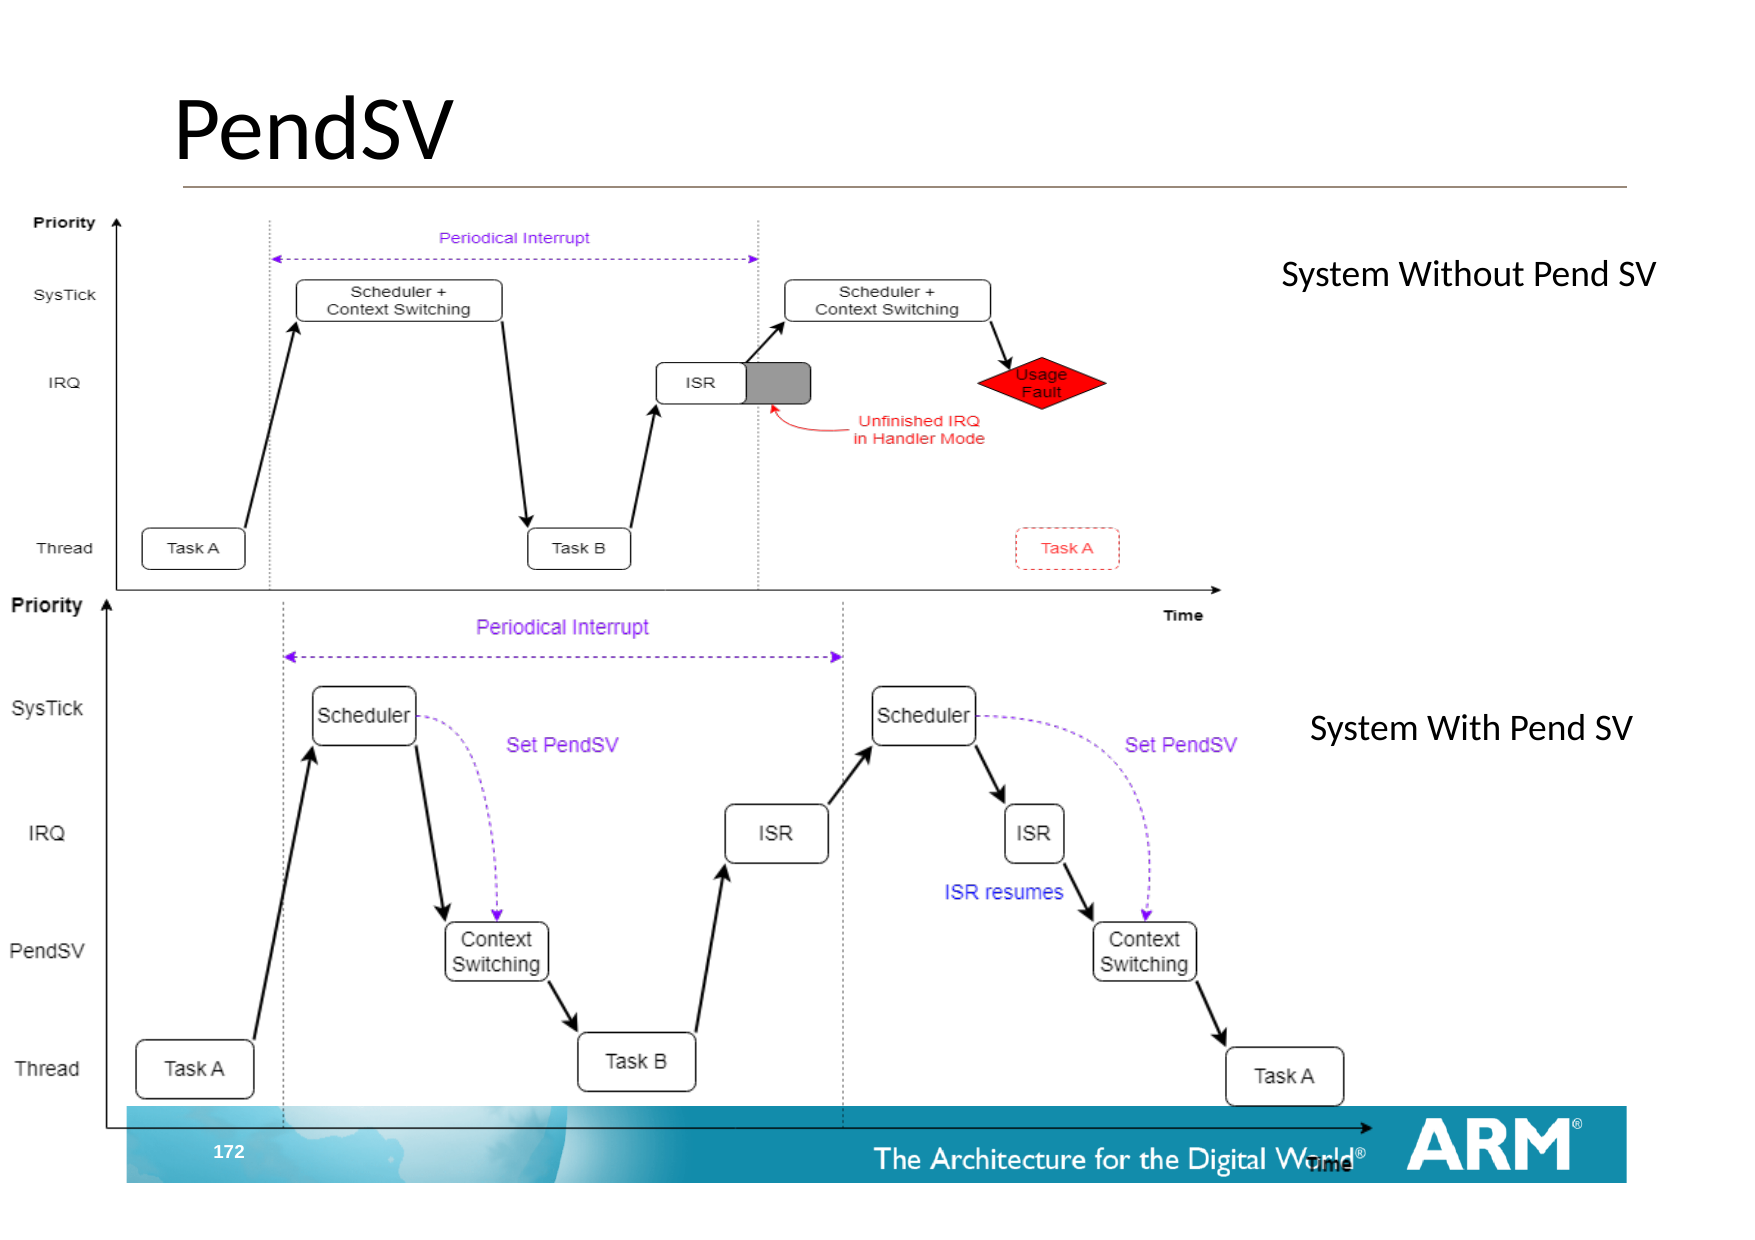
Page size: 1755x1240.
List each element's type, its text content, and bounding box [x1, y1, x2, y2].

title PendSV [173, 80, 1581, 172]
picture [3, 207, 1627, 1189]
text_box System With Pend SV [1391, 695, 1681, 756]
text_box System Without Pend SV [1266, 241, 1681, 302]
